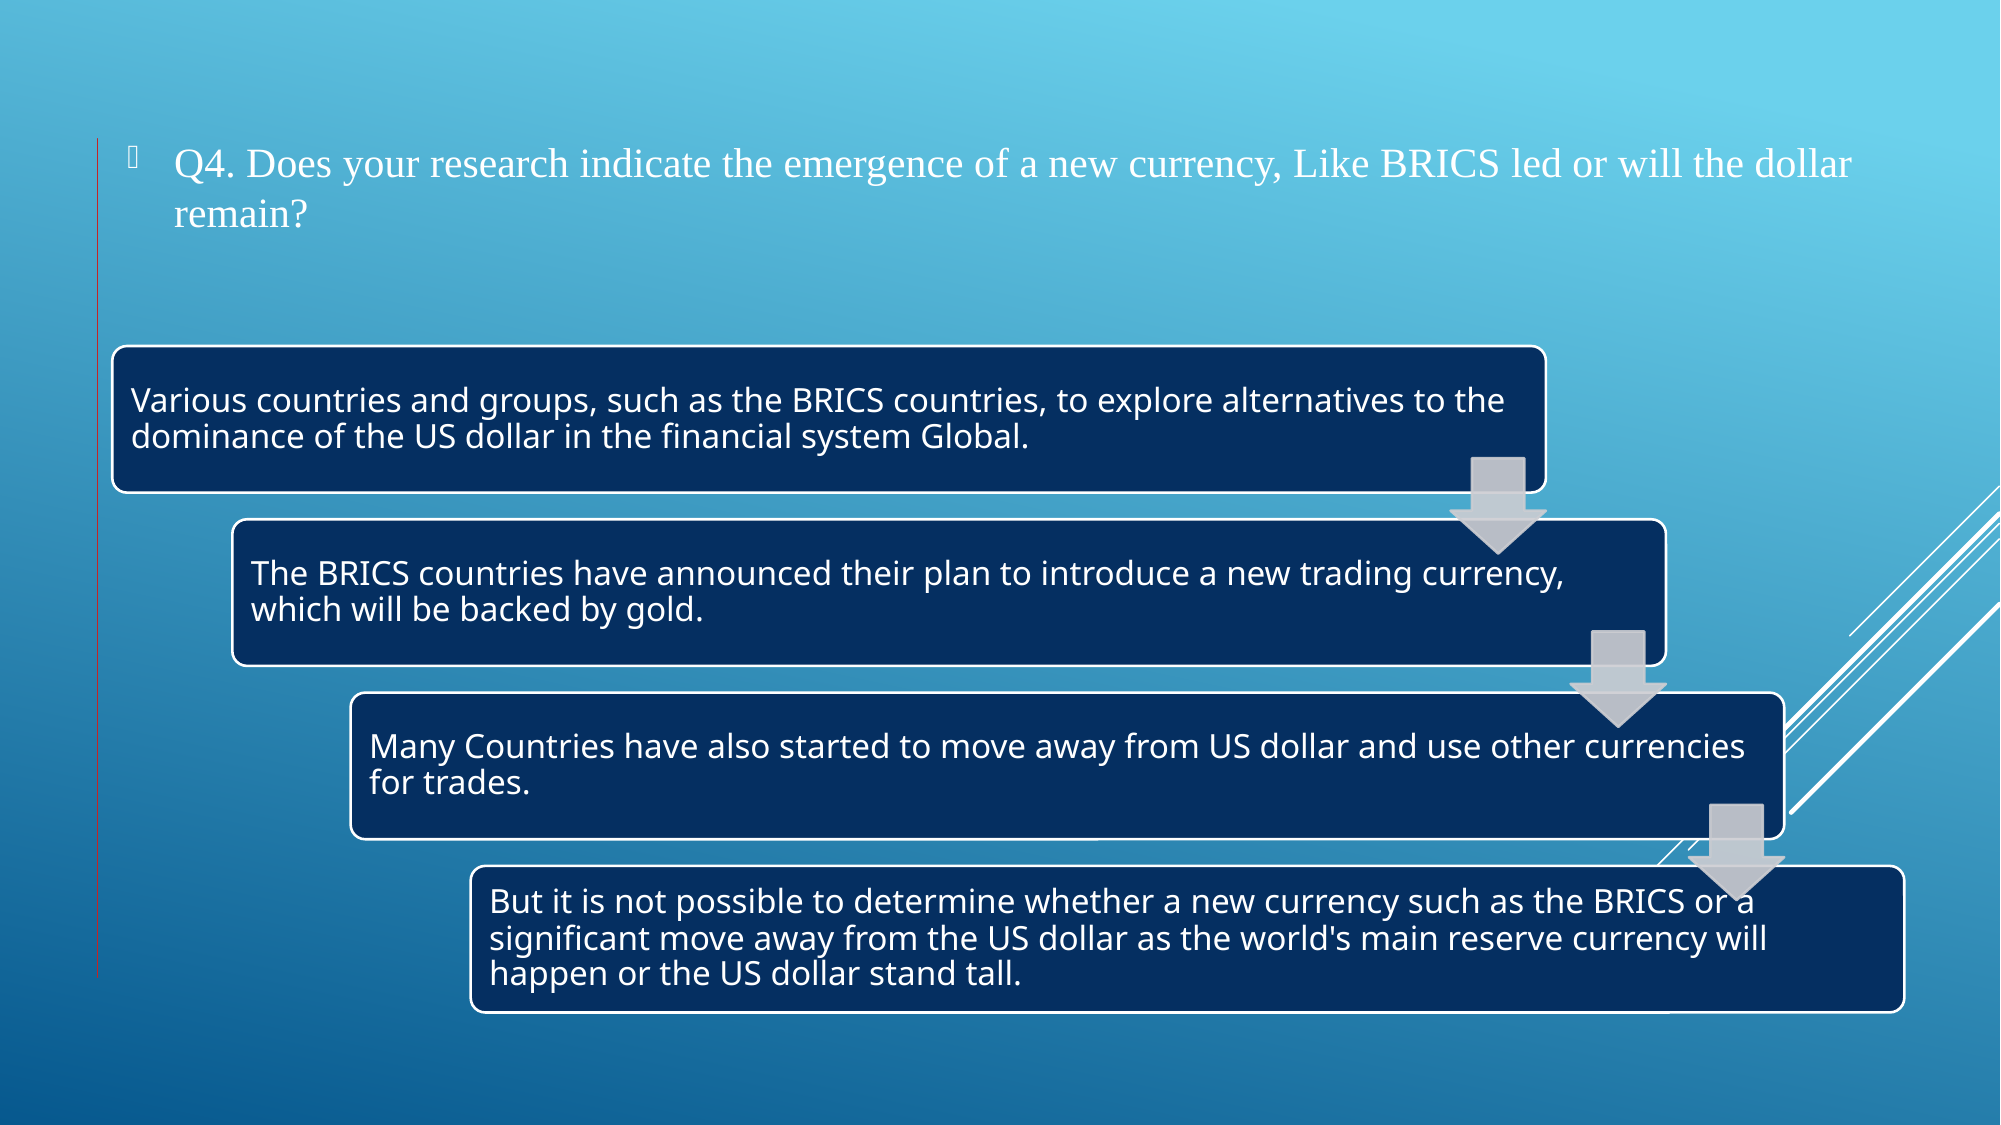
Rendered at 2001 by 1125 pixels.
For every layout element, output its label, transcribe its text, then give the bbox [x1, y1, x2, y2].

list Q4. Does your research indicate the emergence of a new currency, Like BRICS led or will the dollar remain? [112, 112, 1958, 259]
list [111, 345, 1905, 1013]
